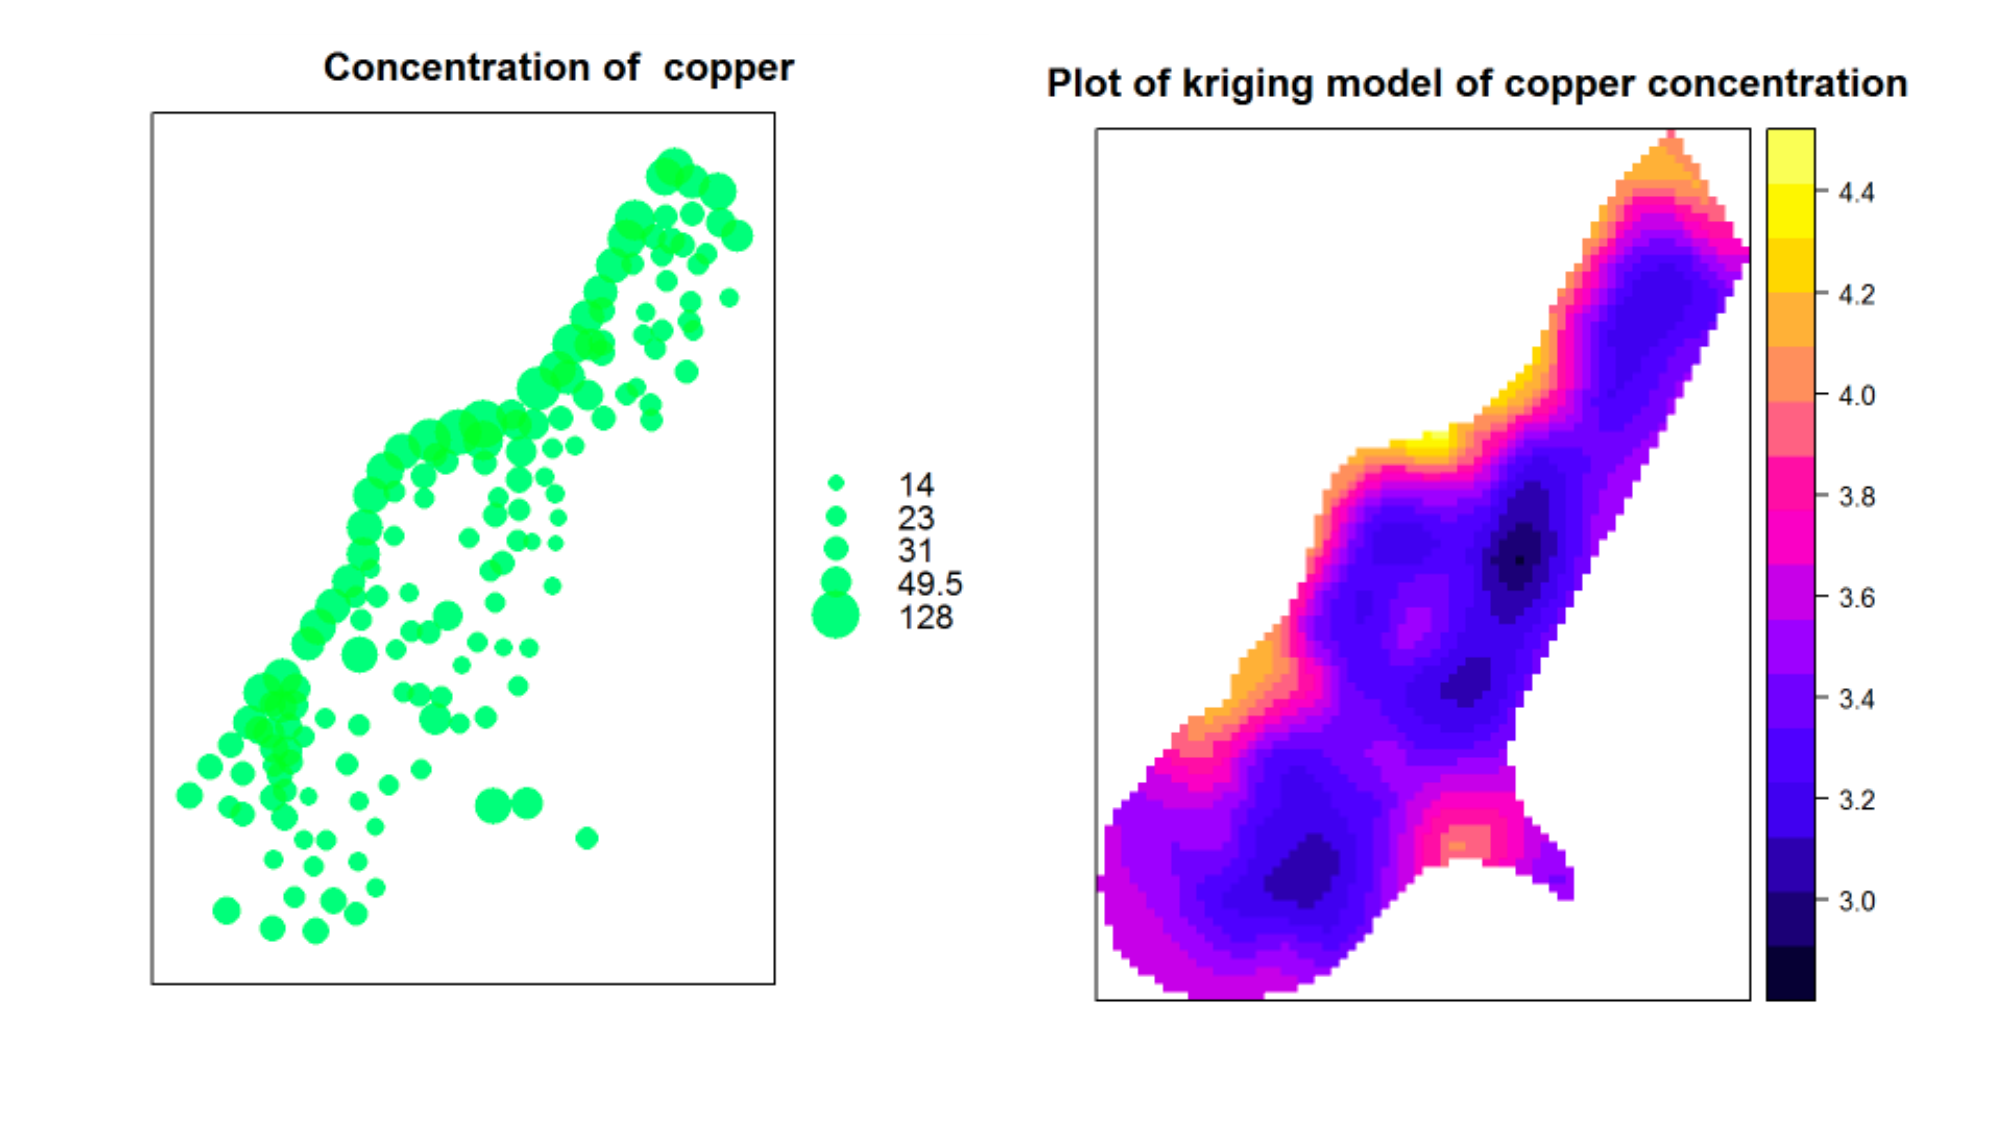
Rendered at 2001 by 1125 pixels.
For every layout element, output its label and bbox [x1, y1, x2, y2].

picture [1005, 49, 1948, 1051]
picture [88, 33, 990, 1017]
